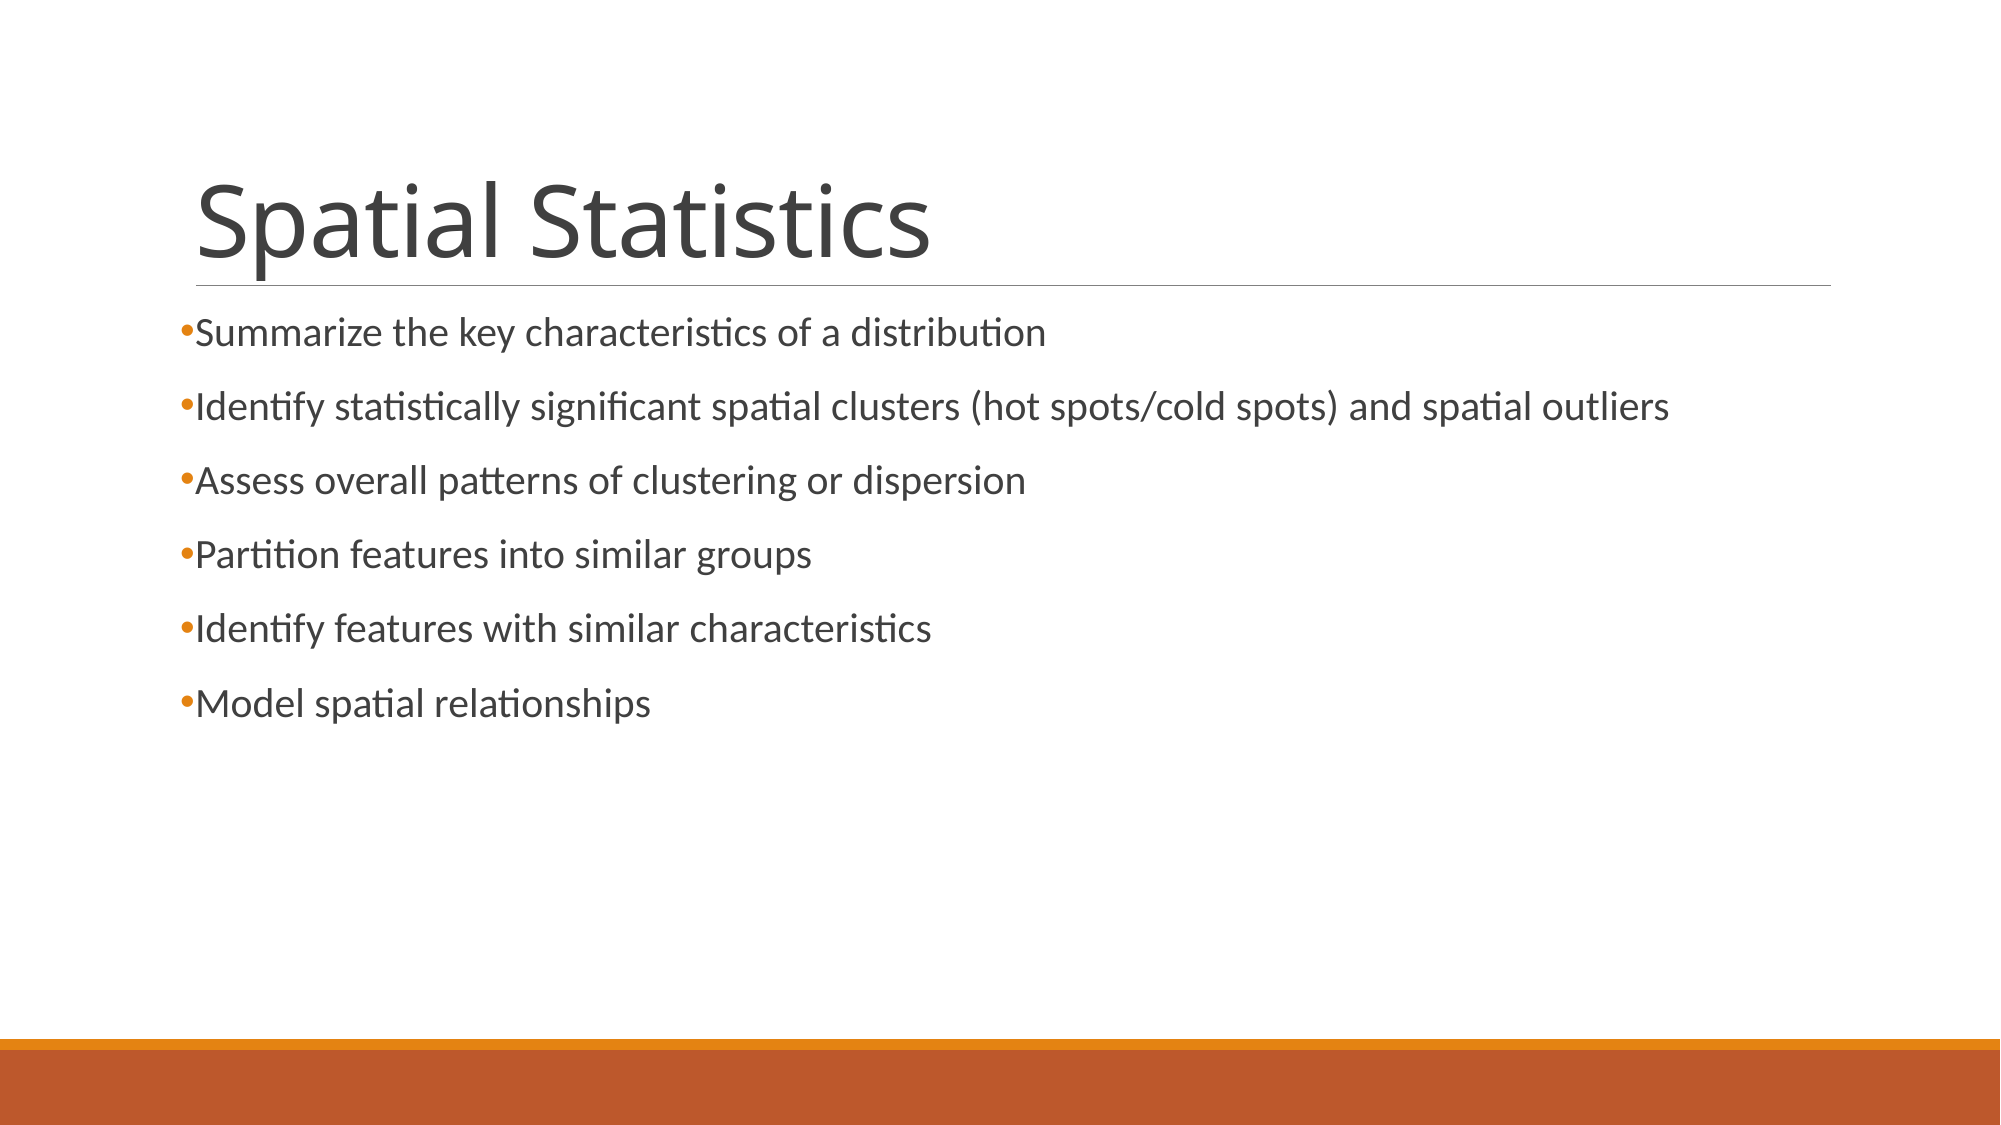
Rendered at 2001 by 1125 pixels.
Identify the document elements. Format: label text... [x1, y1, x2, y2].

title Spatial Statistics [180, 47, 1830, 285]
list Summarize the key characteristics of a distribution Identify statistically significant spatial clusters (hot spots/cold spots) and spatial outliers Assess overall patterns of clustering or dispersion Partition features into similar groups Identify features with similar characteristics Model spatial relationships [180, 302, 1830, 963]
